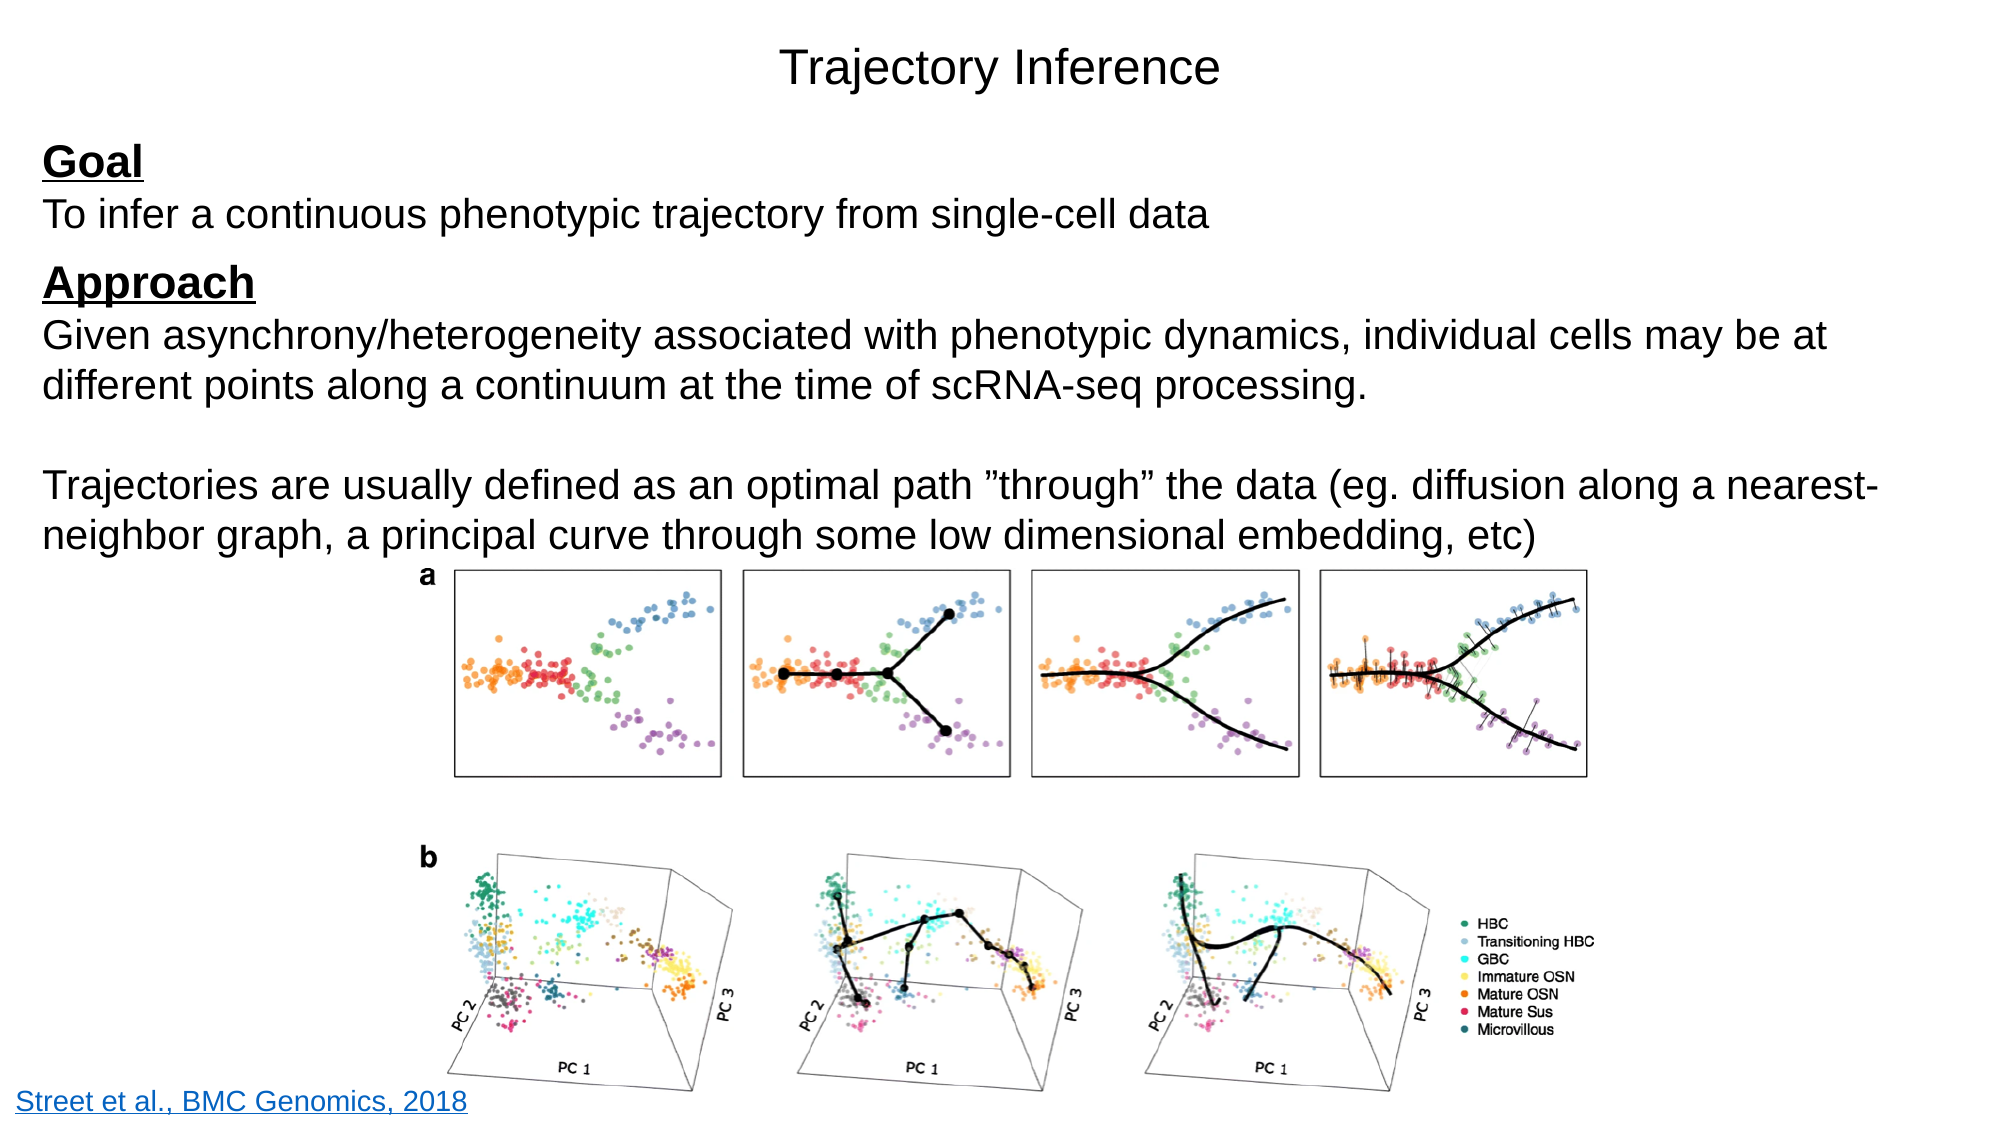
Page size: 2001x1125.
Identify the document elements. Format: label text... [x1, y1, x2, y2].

picture [399, 568, 1601, 1102]
text_box Street et al., BMC Genomics, 2018 [0, 1074, 484, 1125]
text_box Approach Given asynchrony/heterogeneity associated with phenotypic dynamics, individual cells may be at different points along a continuum at the time of scRNA-seq processing. Trajectories are usually defined as an optimal path ”through” the data (eg. diffusion along a nearest-neighbor graph, a principal curve through some low dimensional embedding, etc) [27, 245, 1973, 566]
text_box Trajectory Inference [0, 27, 2000, 102]
text_box Goal To infer a continuous phenotypic trajectory from single-cell data [27, 124, 1950, 244]
